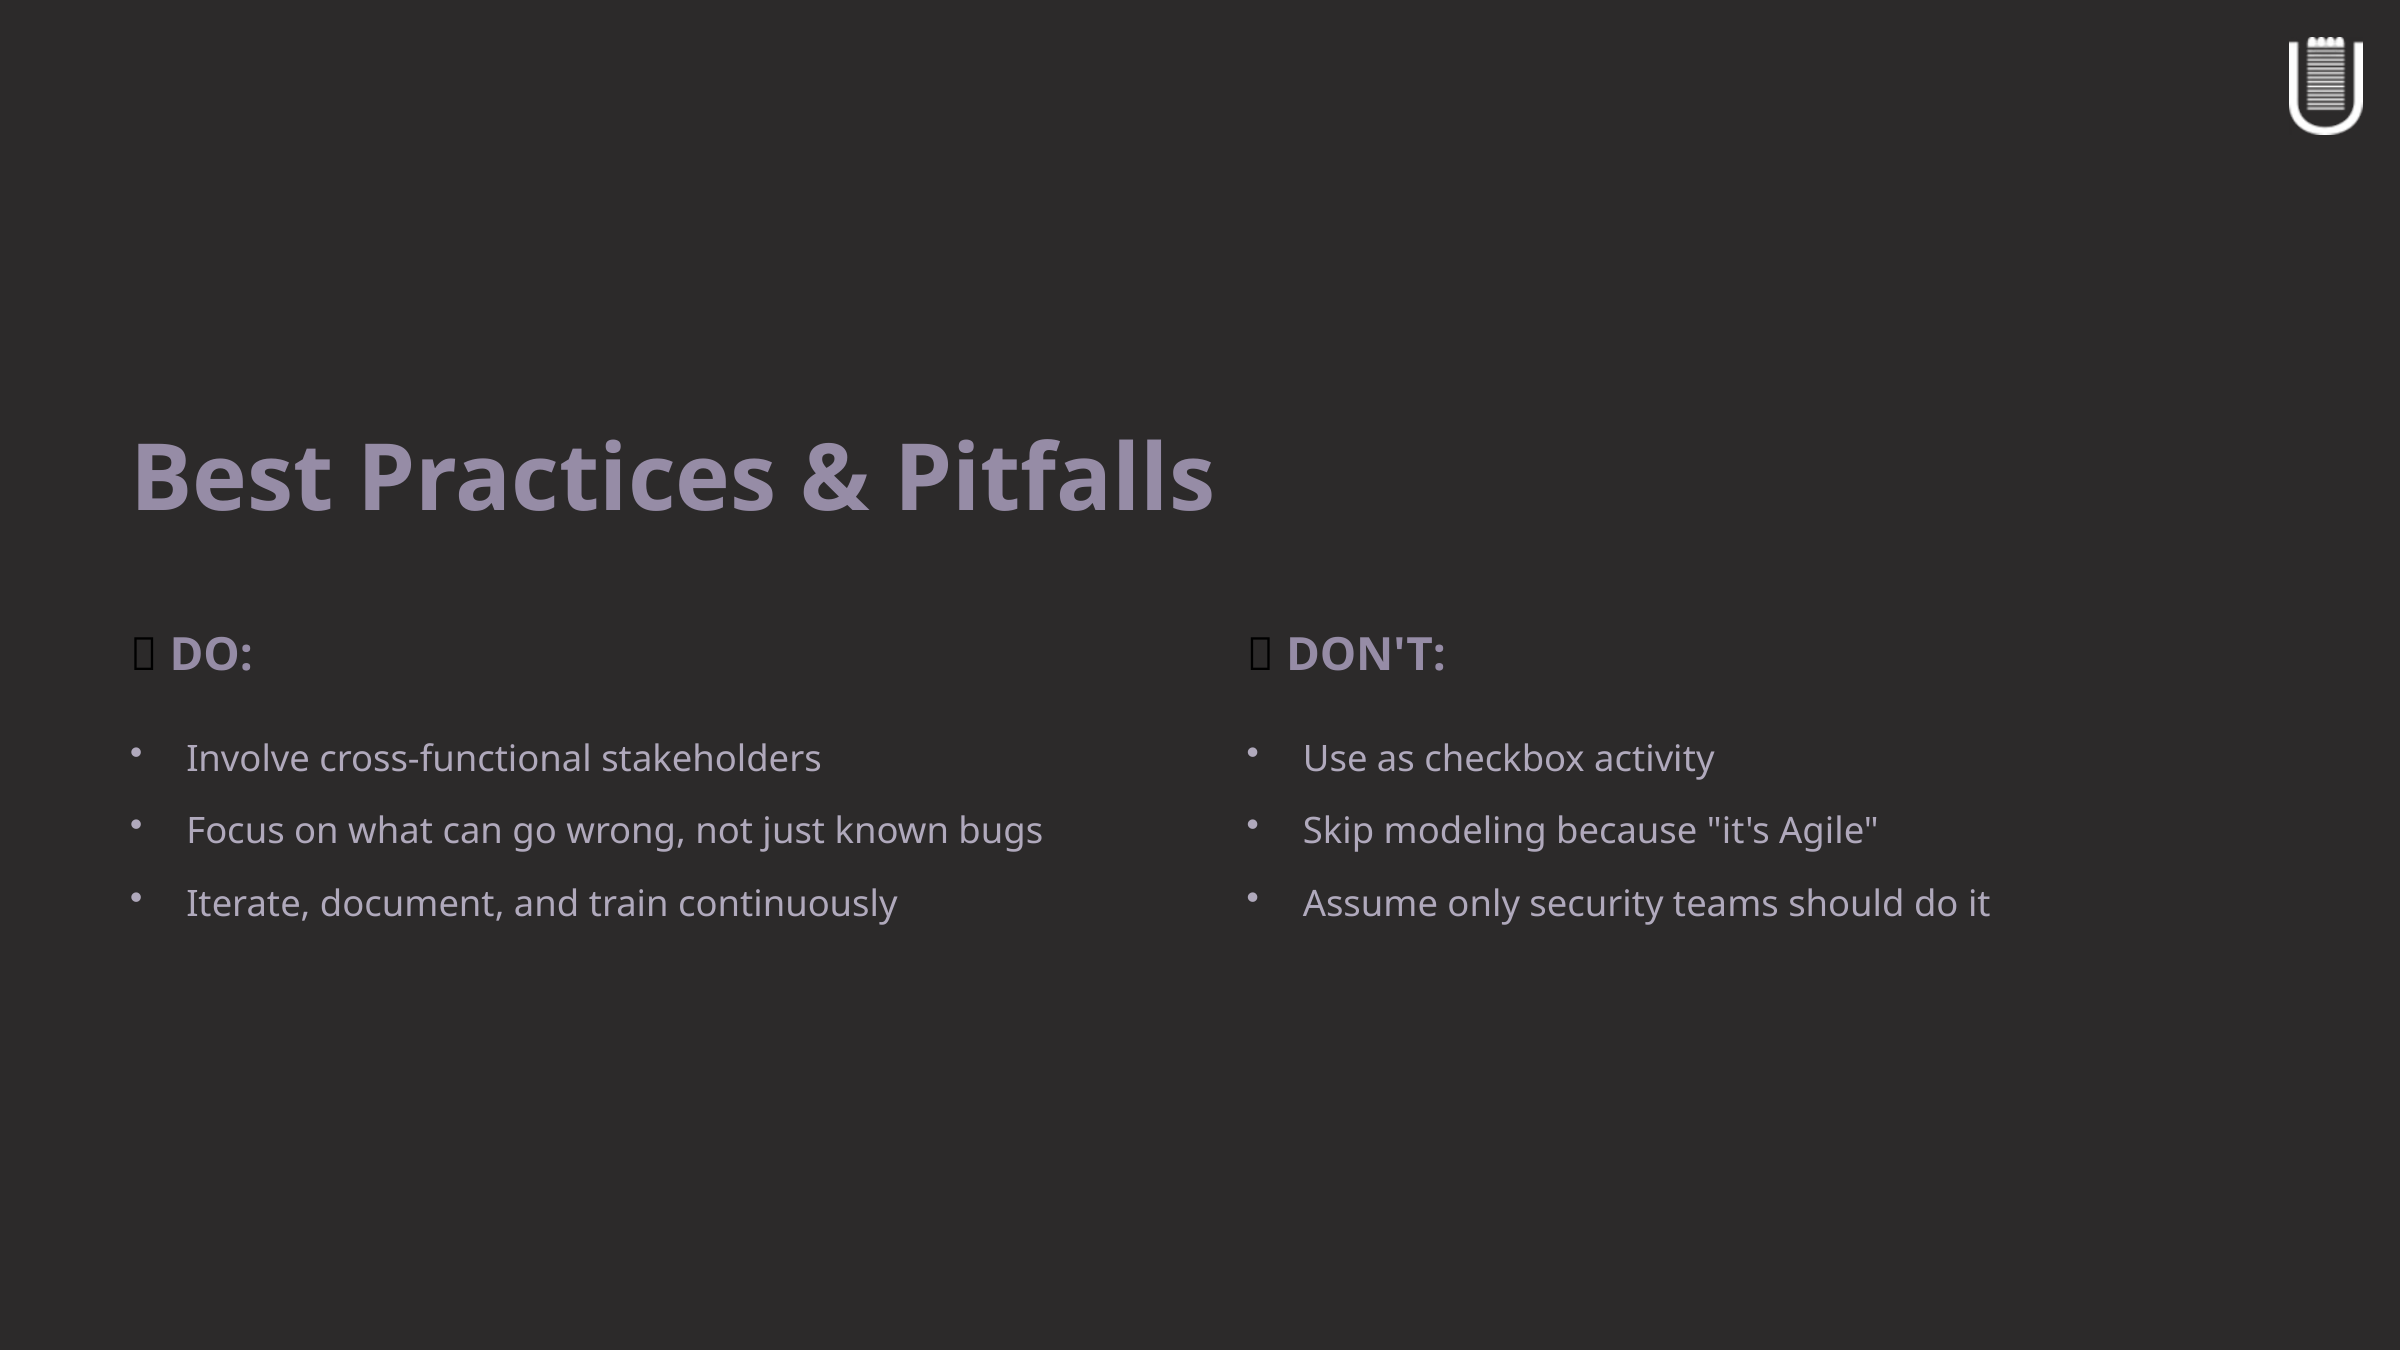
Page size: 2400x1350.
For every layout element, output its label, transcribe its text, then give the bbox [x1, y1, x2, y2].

text_box Focus on what can go wrong, not just known bugs [130, 791, 1155, 852]
text_box Use as checkbox activity [1246, 719, 2271, 779]
picture [2289, 37, 2363, 135]
text_box ❌ DON'T: [1246, 622, 1712, 682]
text_box Skip modeling because "it's Agile" [1246, 791, 2271, 852]
text_box Best Practices & Pitfalls [130, 413, 1222, 530]
text_box Assume only security teams should do it [1246, 864, 2271, 924]
text_box Involve cross-functional stakeholders [130, 719, 1155, 779]
text_box ✅ DO: [130, 622, 596, 682]
text_box Iterate, document, and train continuously [130, 864, 1155, 924]
